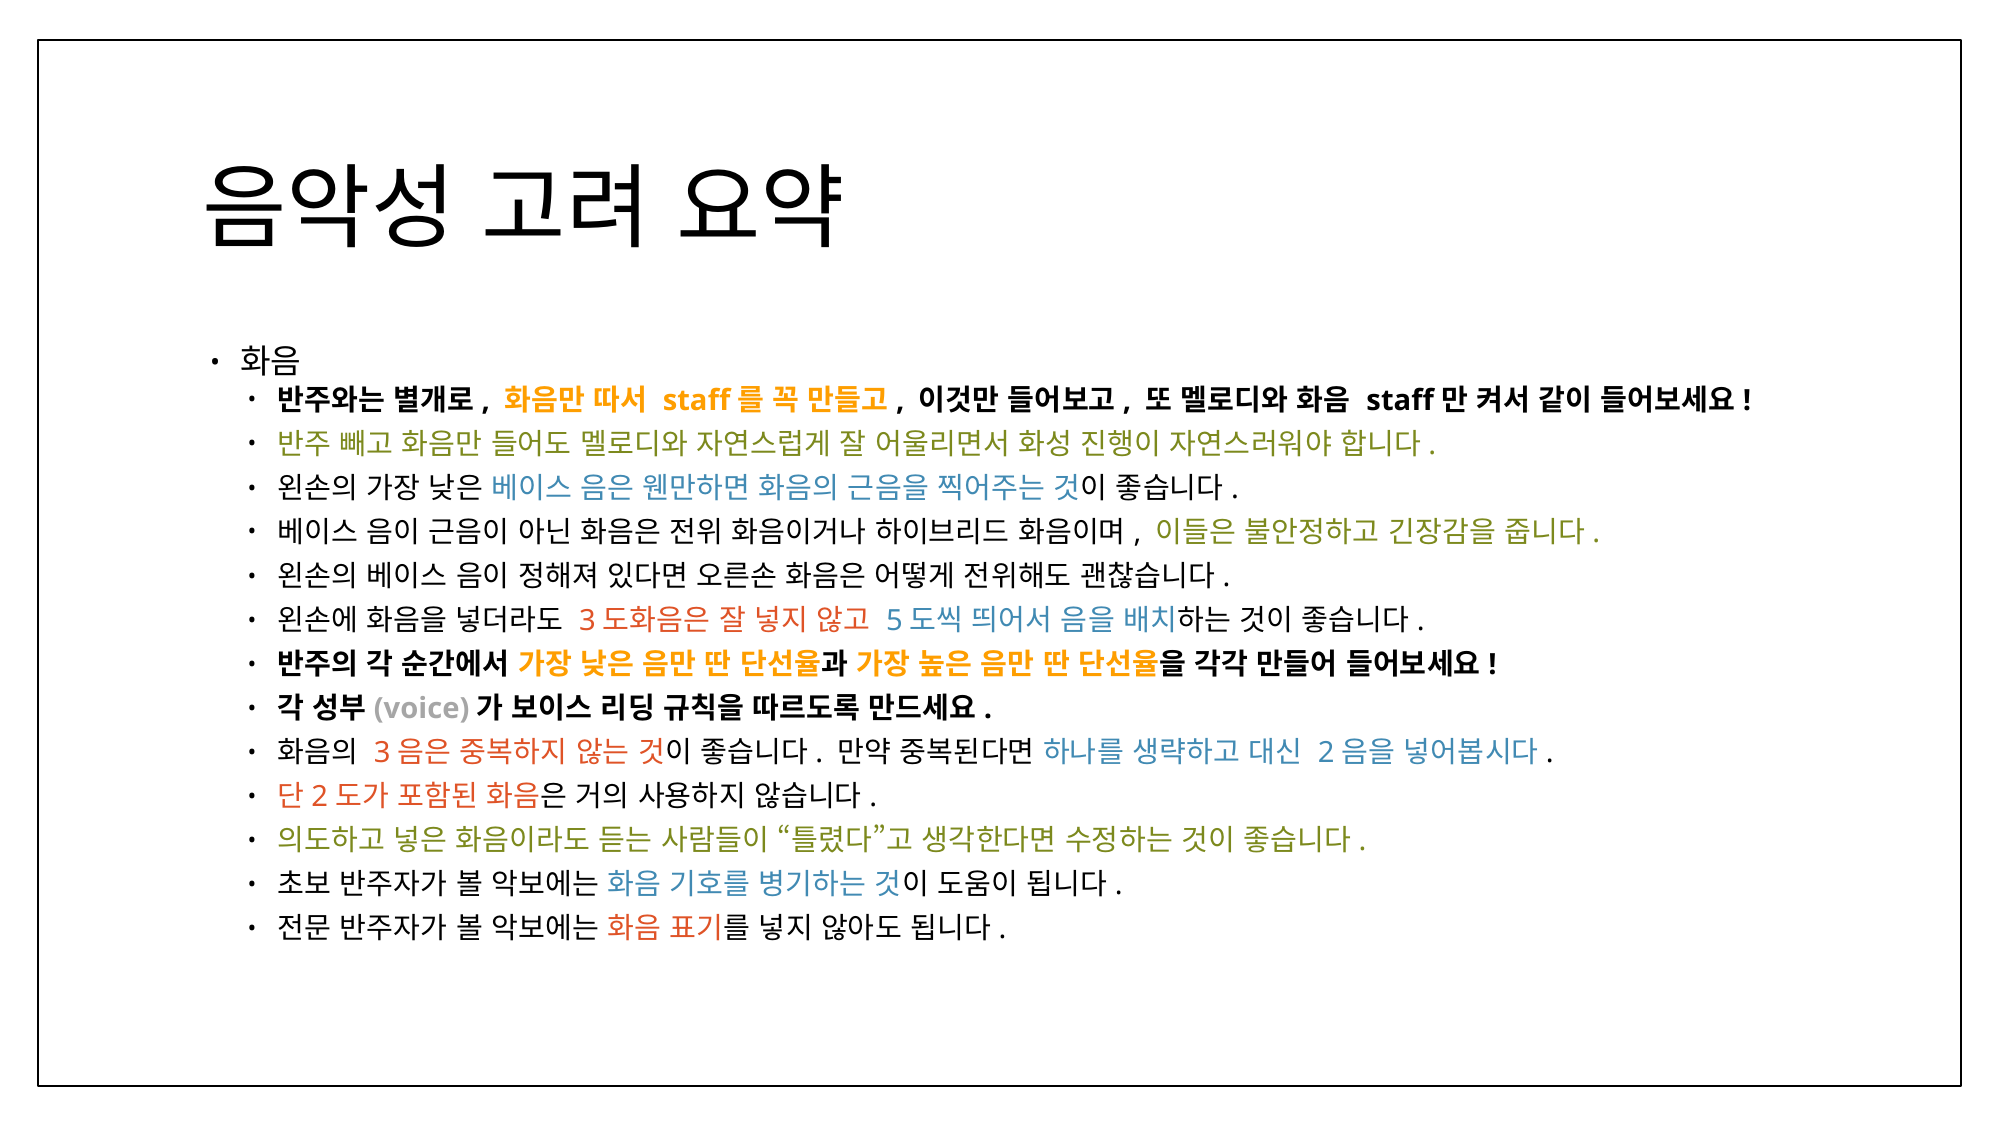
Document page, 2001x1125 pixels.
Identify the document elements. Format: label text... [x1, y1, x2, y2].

title 음악성 고려 요약 [187, 99, 1808, 323]
list 화음 반주와는 별개로, 화음만 따서 staff를 꼭 만들고, 이것만 들어보고, 또 멜로디와 화음 staff만 켜서 같이 들어보세요! 반주 빼고 화음만 들어도 멜로디와 자연스럽게 잘 어울리면서 화성 진행이 자연스러워야 합니다. 왼손의 가장 낮은 베이스 음은 웬만하면 화음의 근음을 찍어주는 것이 좋습니다. 베이스 음이 근음이 아닌 화음은 전위 화음이거나 하이브리드 화음이며, 이들은 불안정하고 긴장감을 줍니다. 왼손의 베이스 음이 정해져 있다면 오른손 화음은 어떻게 전위해도 괜찮습니다. 왼손에 화음을 넣더라도 3도화음은 잘 넣지 않고 5도씩 띄어서 음을 배치하는 것이 좋습니다. 반주의 각 순간에서 가장 낮은 음만 딴 단선율과 가장 높은 음만 딴 단선율을 각각 만들어 들어보세요! 각 성부(voice)가 보이스 리딩 규칙을 따르도록 만드세요. 화음의 3음은 중복하지 않는 것이 좋습니다. 만약 중복된다면 하나를 생략하고 대신 2음을 넣어봅시다. 단2도가 포함된 화음은 거의 사용하지 않습니다. 의도하고 넣은 화음이라도 듣는 사람들이 “틀렸다”고 생각한다면 수정하는 것이 좋습니다. 초보 반주자가 볼 악보에는 화음 기호를 병기하는 것이 도움이 됩니다. 전문 반주자가 볼 악보에는 화음 표기를 넣지 않아도 됩니다. [187, 337, 1808, 1042]
